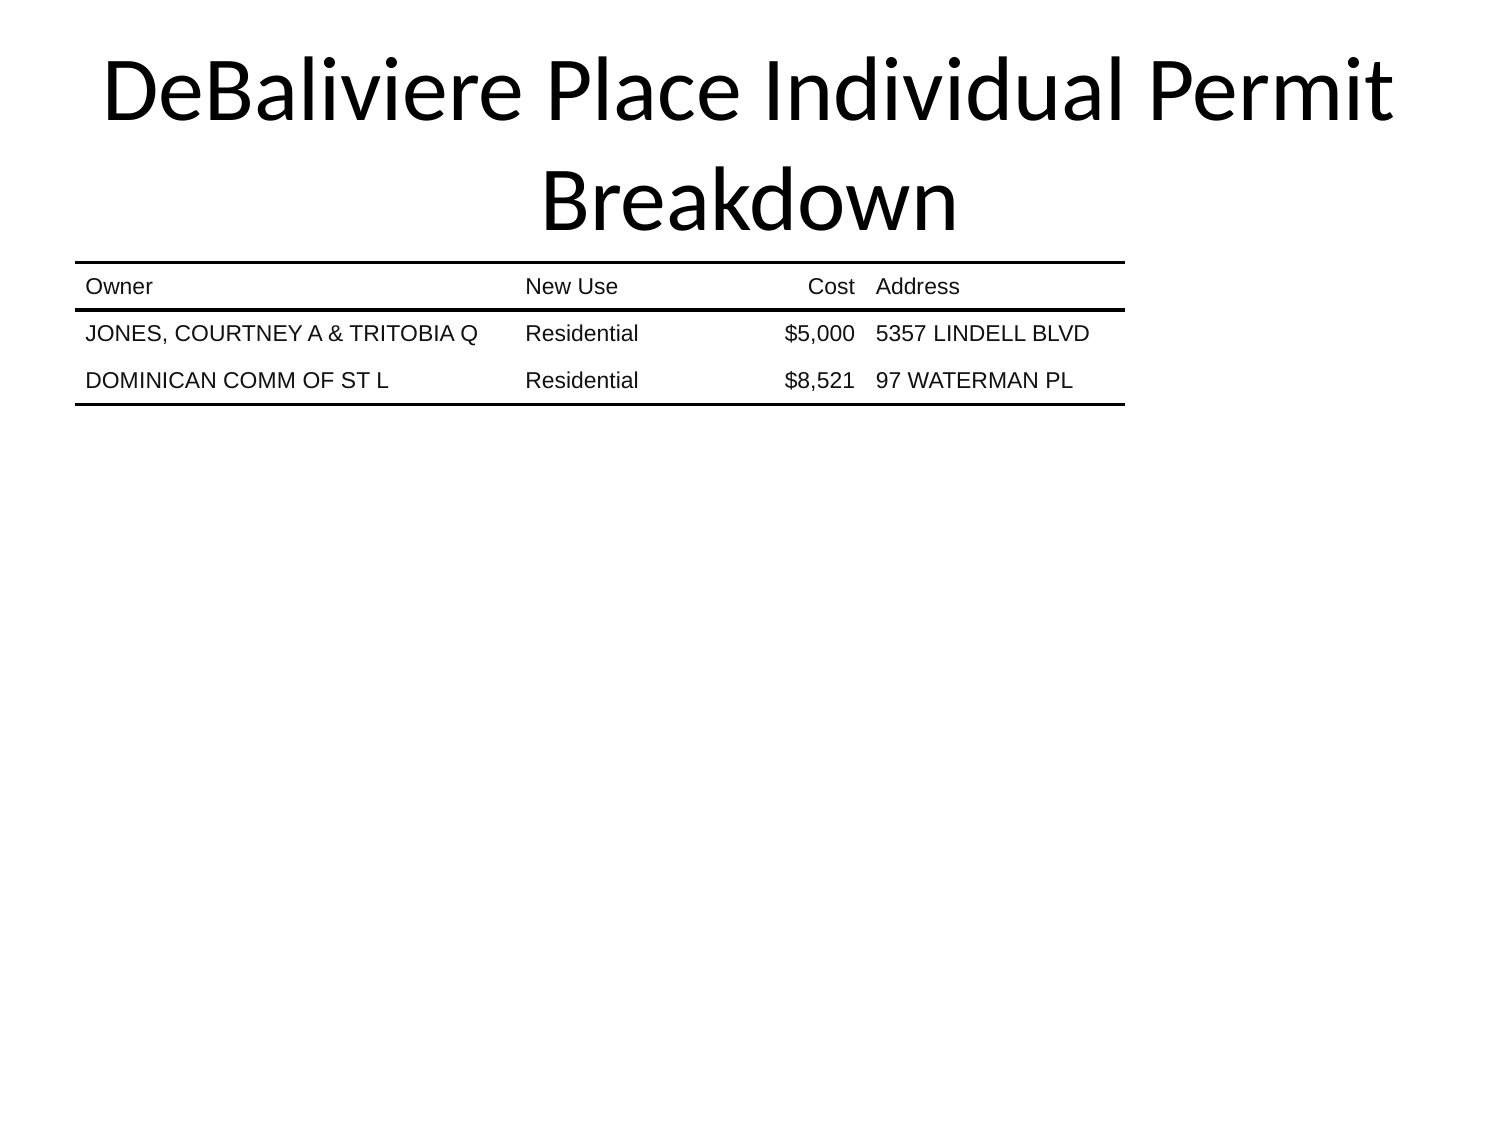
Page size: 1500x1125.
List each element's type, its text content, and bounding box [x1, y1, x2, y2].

table_cell $8,521 [671, 357, 865, 403]
table_cell 5357 LINDELL BLVD [865, 312, 1125, 357]
table_header Cost [671, 264, 865, 308]
table_cell DOMINICAN COMM OF ST L [75, 357, 515, 403]
table_cell $5,000 [671, 312, 865, 357]
table_header New Use [515, 264, 671, 308]
title DeBaliviere Place Individual Permit Breakdown [75, 45, 1425, 233]
table_cell Residential [515, 312, 671, 357]
table_cell 97 WATERMAN PL [865, 357, 1125, 403]
table_cell Residential [515, 357, 671, 403]
table_cell JONES, COURTNEY A & TRITOBIA Q [75, 312, 515, 357]
table_header Address [865, 264, 1125, 308]
table_header Owner [75, 264, 515, 308]
